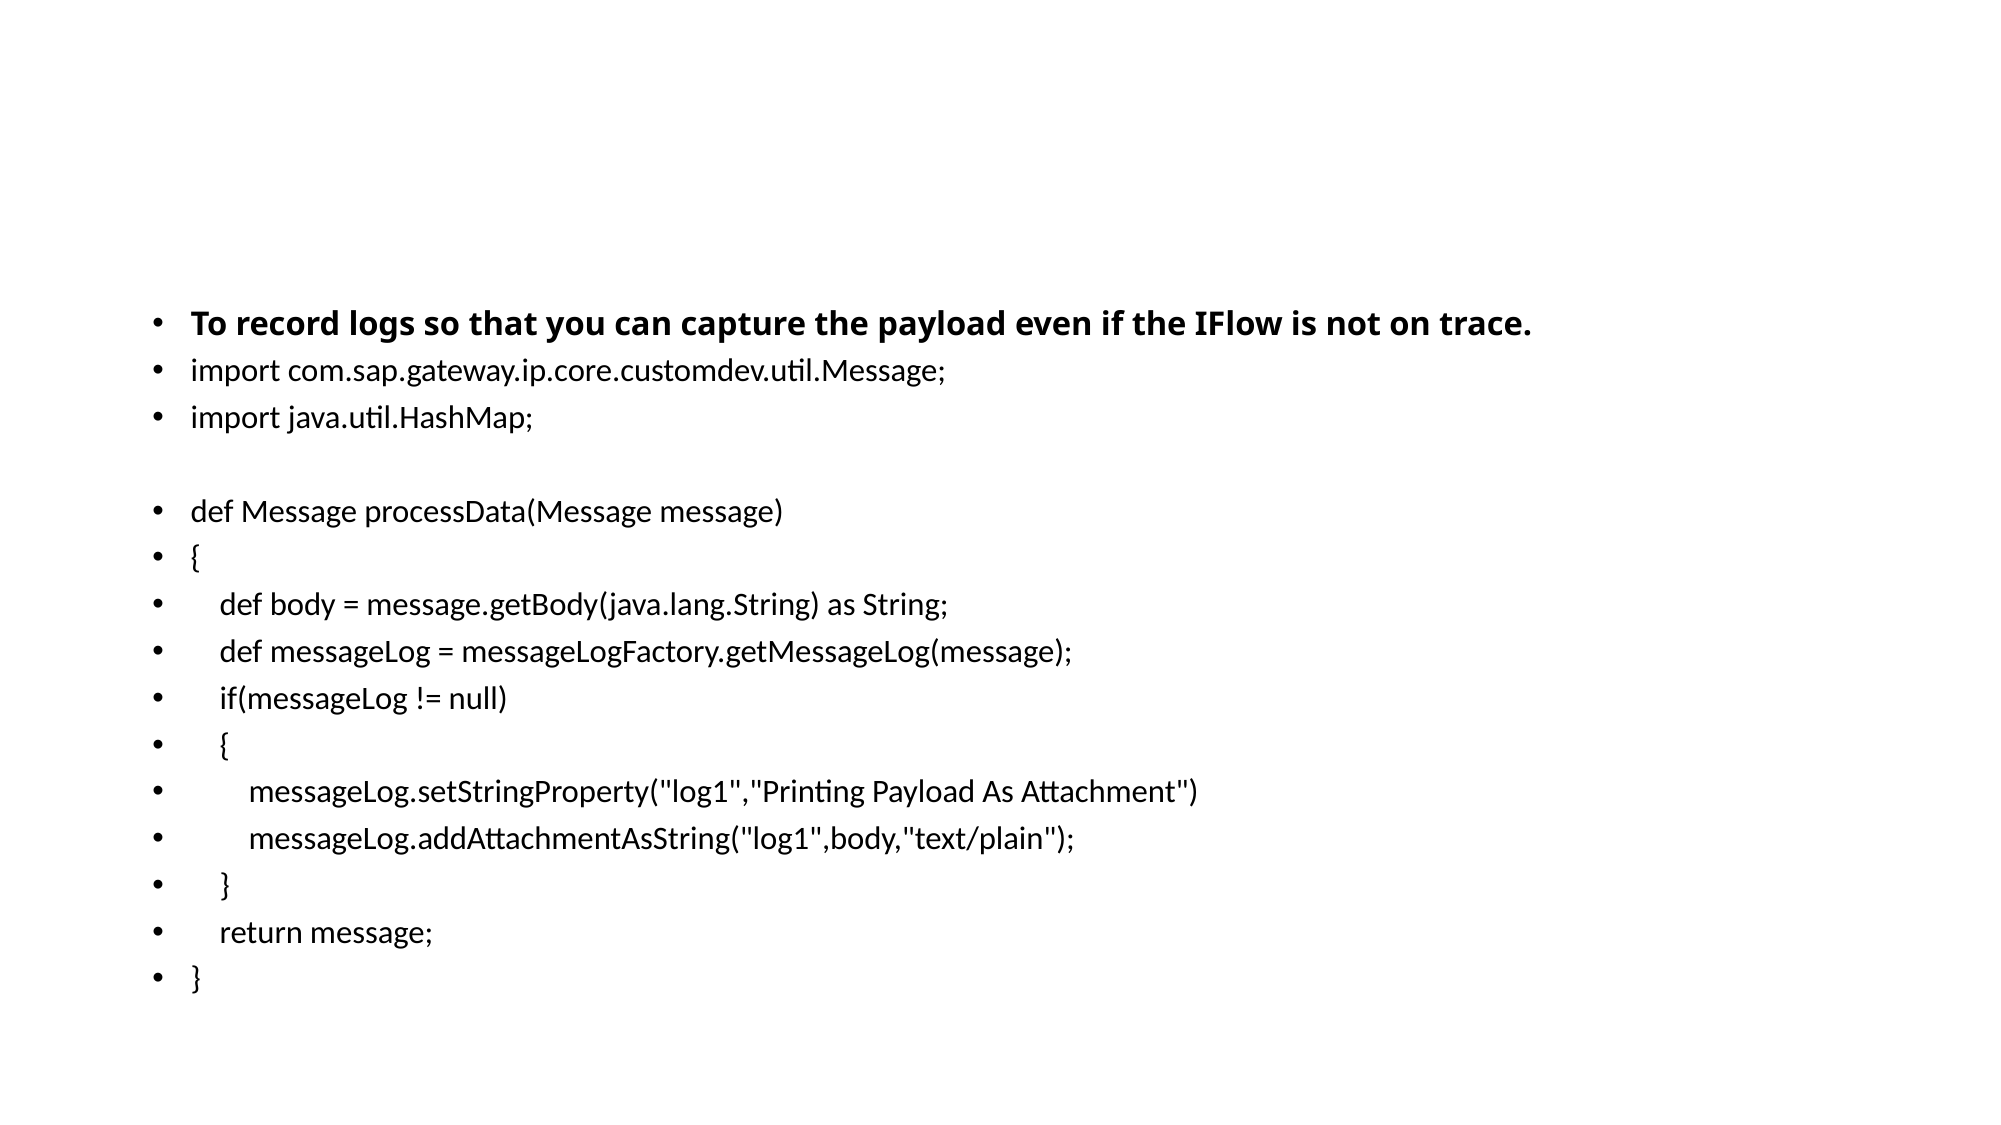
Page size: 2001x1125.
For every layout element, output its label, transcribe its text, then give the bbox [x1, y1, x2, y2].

list To record logs so that you can capture the payload even if the IFlow is not on trace. import com.sap.gateway.ip.core.customdev.util.Message; import java.util.HashMap; def Message processData(Message message) { def body = message.getBody(java.lang.String) as String; def messageLog = messageLogFactory.getMessageLog(message); if(messageLog != null) { messageLog.setStringProperty("log1","Printing Payload As Attachment") messageLog.addAttachmentAsString("log1",body,"text/plain"); } return message; } [137, 299, 1863, 1014]
